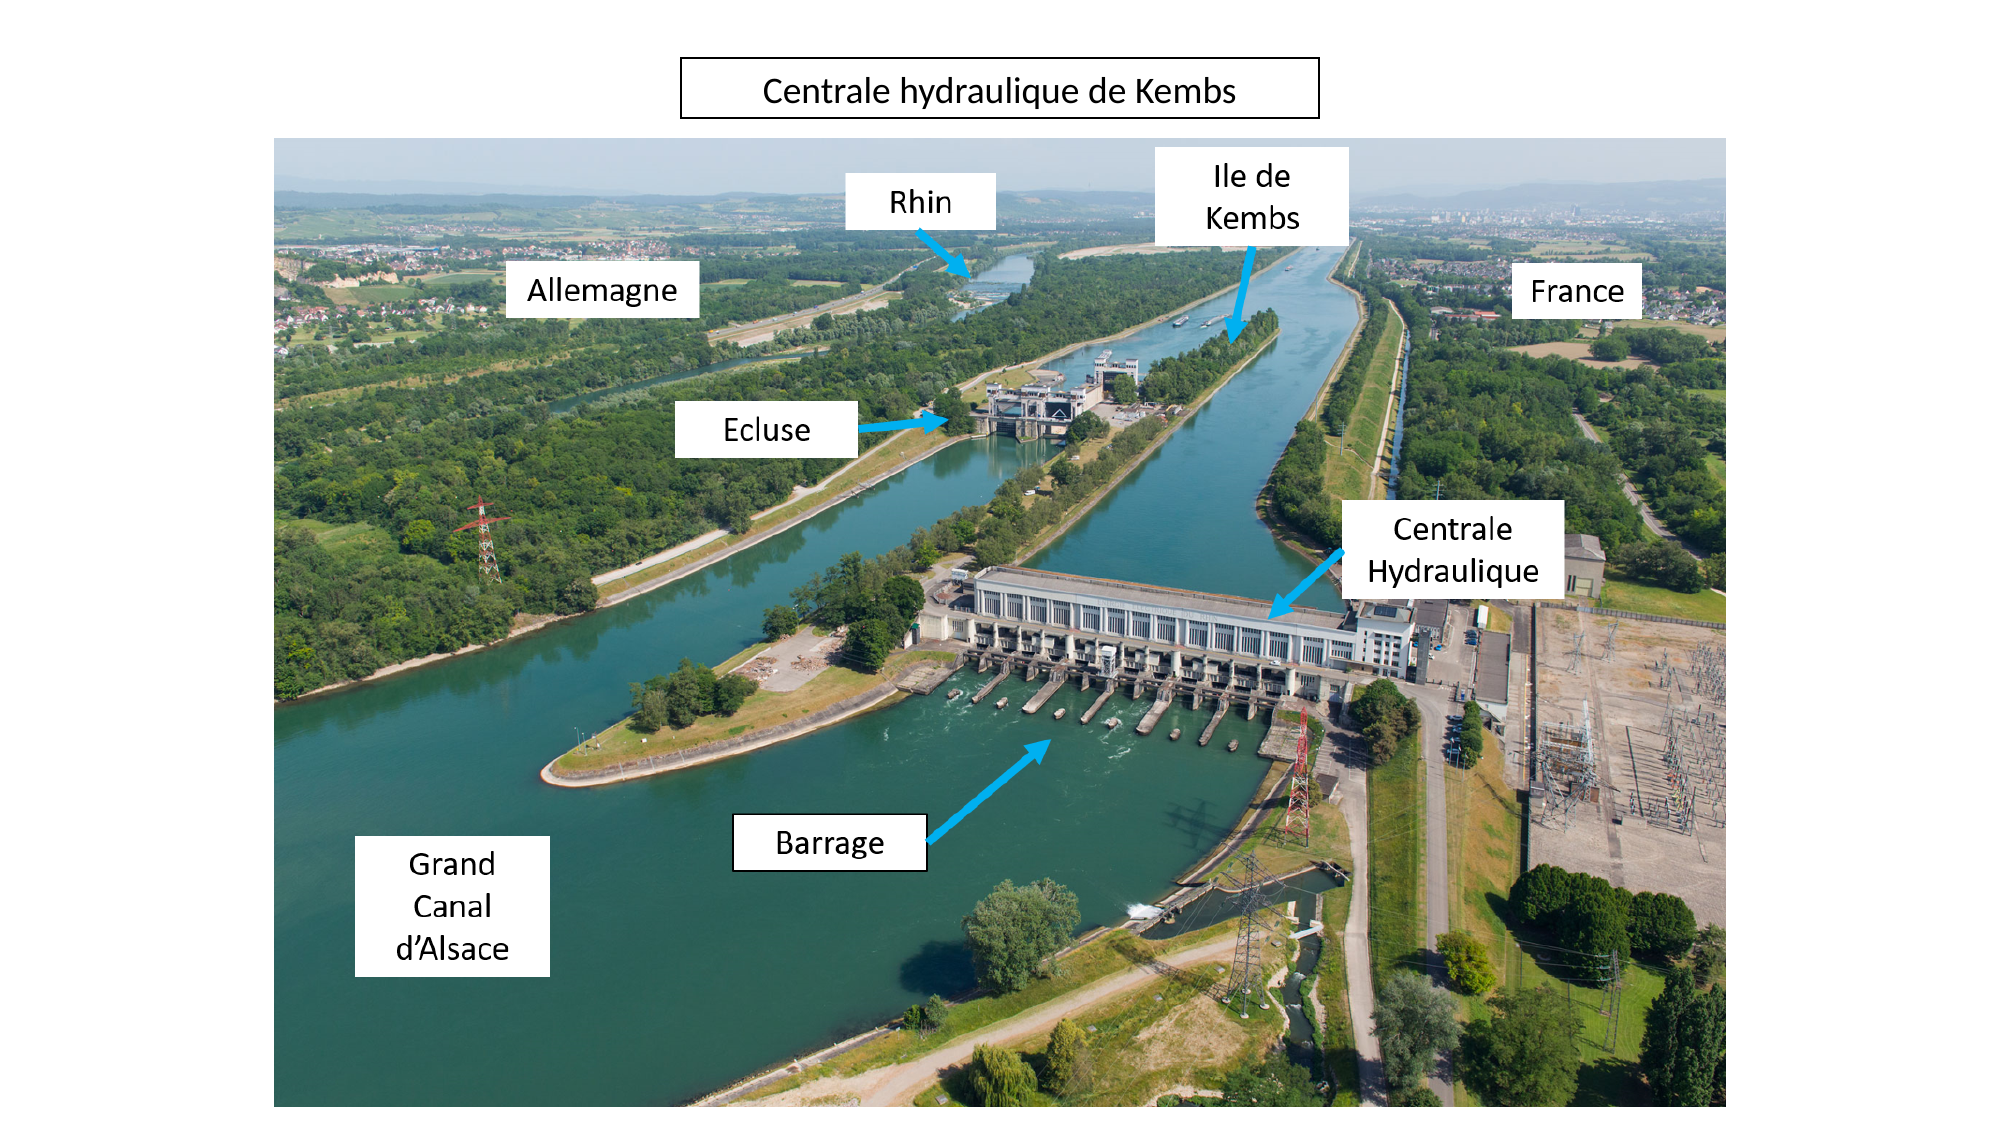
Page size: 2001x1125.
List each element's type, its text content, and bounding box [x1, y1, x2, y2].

text_box Centrale hydraulique de Kembs [680, 57, 1320, 119]
picture [274, 138, 1726, 1107]
